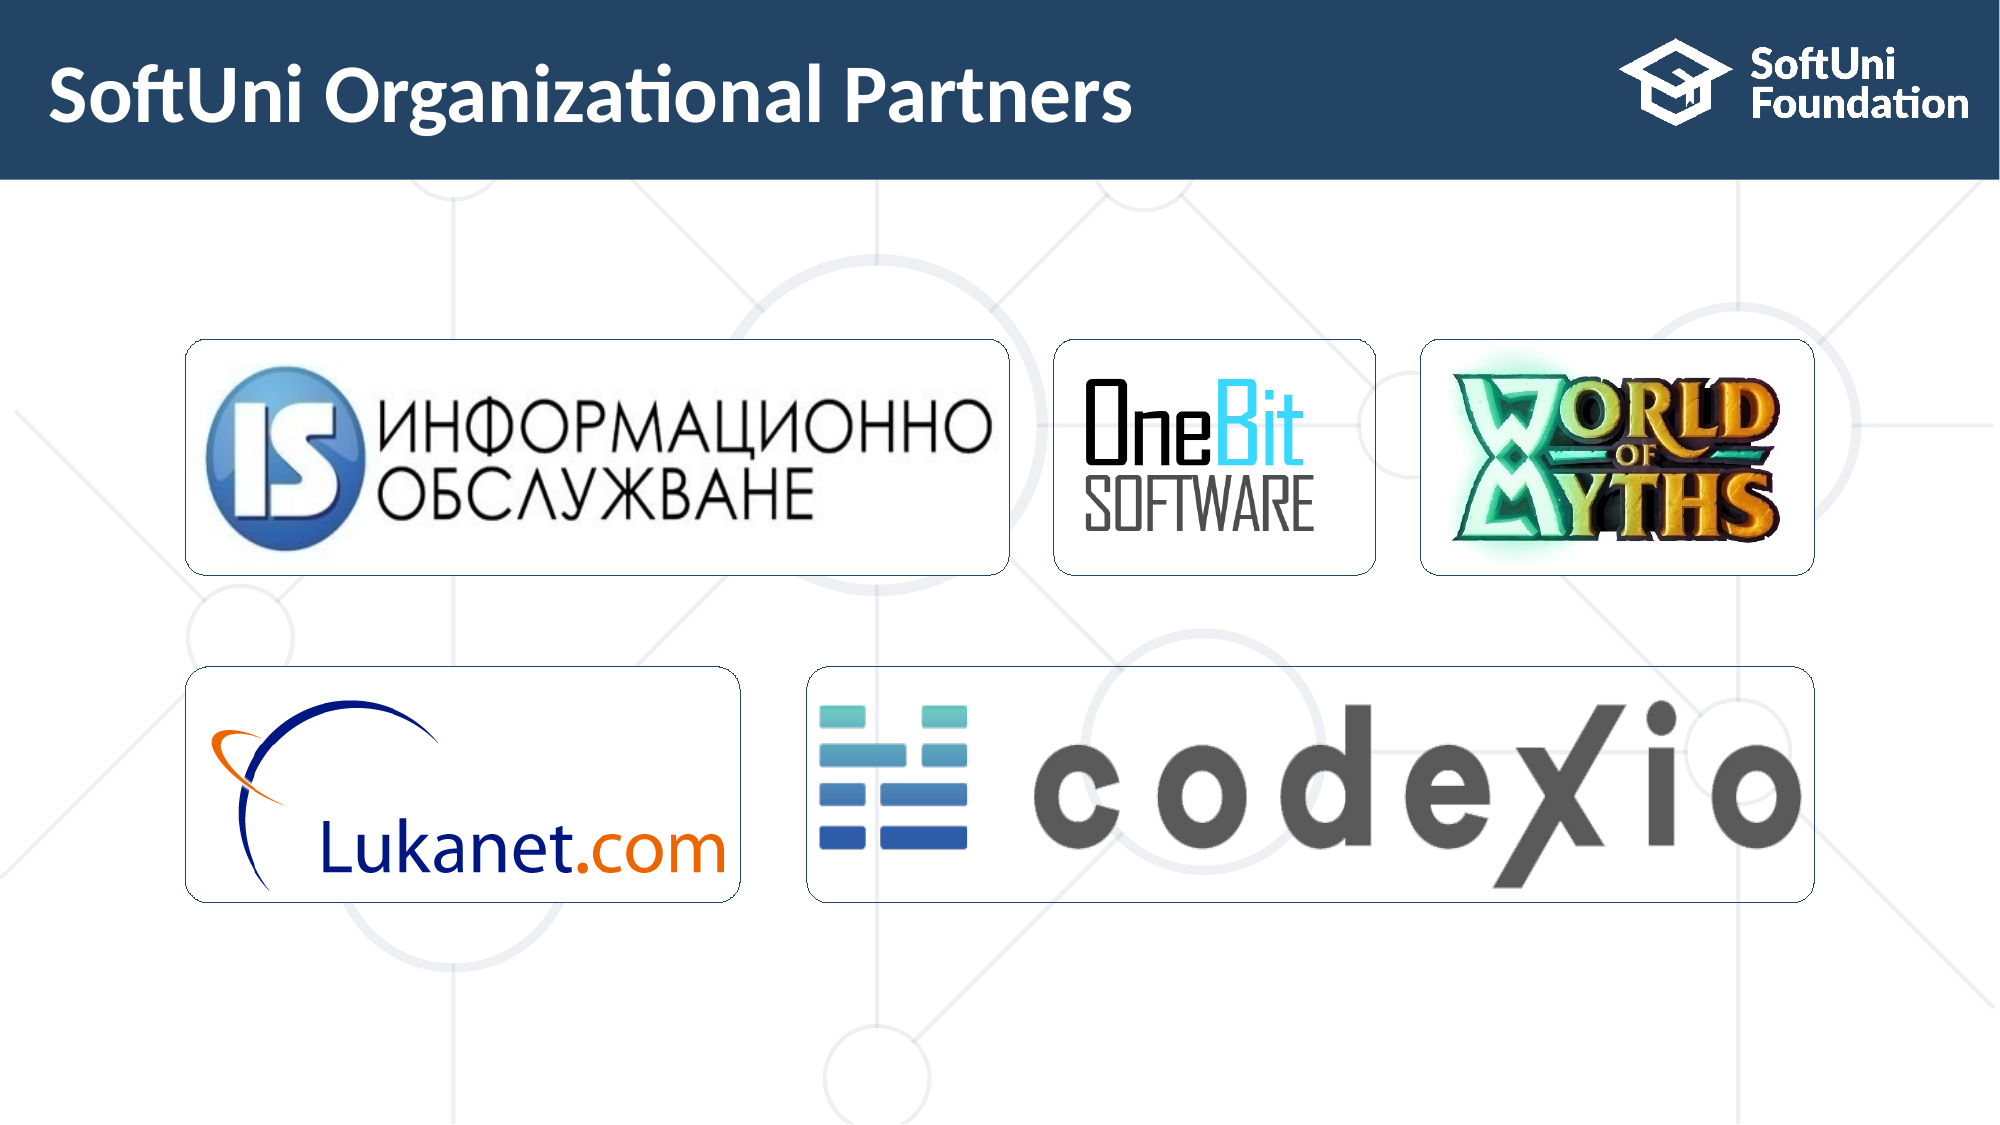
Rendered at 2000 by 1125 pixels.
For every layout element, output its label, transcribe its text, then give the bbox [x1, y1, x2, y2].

title SoftUni Organizational Partners [31, 16, 1591, 162]
picture [184, 666, 741, 904]
picture [1053, 338, 1377, 576]
picture [184, 338, 1010, 576]
picture [1618, 38, 1968, 126]
picture [1420, 338, 1815, 576]
picture [806, 666, 1815, 904]
